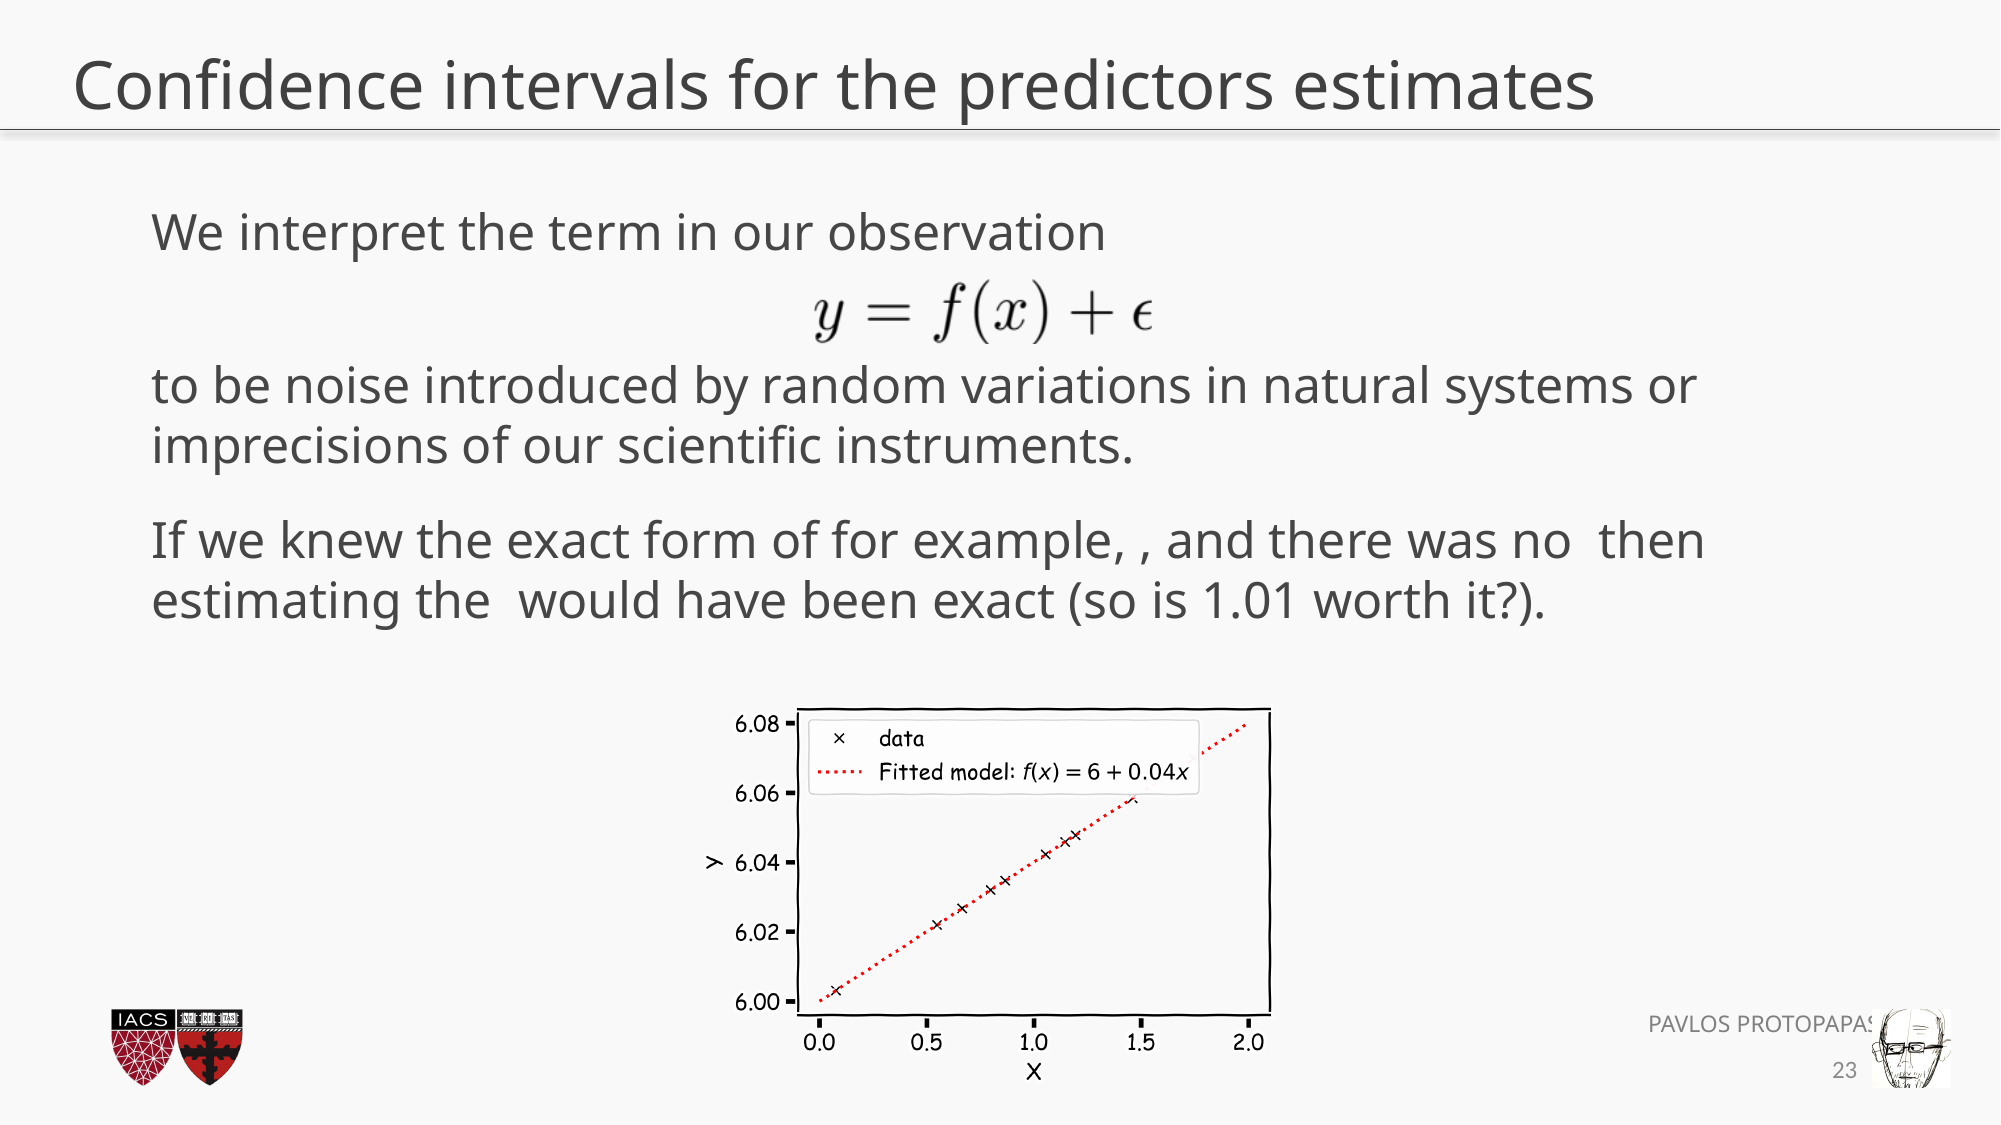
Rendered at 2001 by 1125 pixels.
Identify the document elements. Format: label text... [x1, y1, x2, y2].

slide_number 22 [1405, 1038, 1873, 1099]
picture [1872, 1009, 1951, 1088]
picture [663, 655, 1337, 1106]
picture [814, 278, 1152, 344]
title Confidence intervals for the predictors estimates [57, 35, 1943, 162]
picture [109, 1009, 243, 1086]
